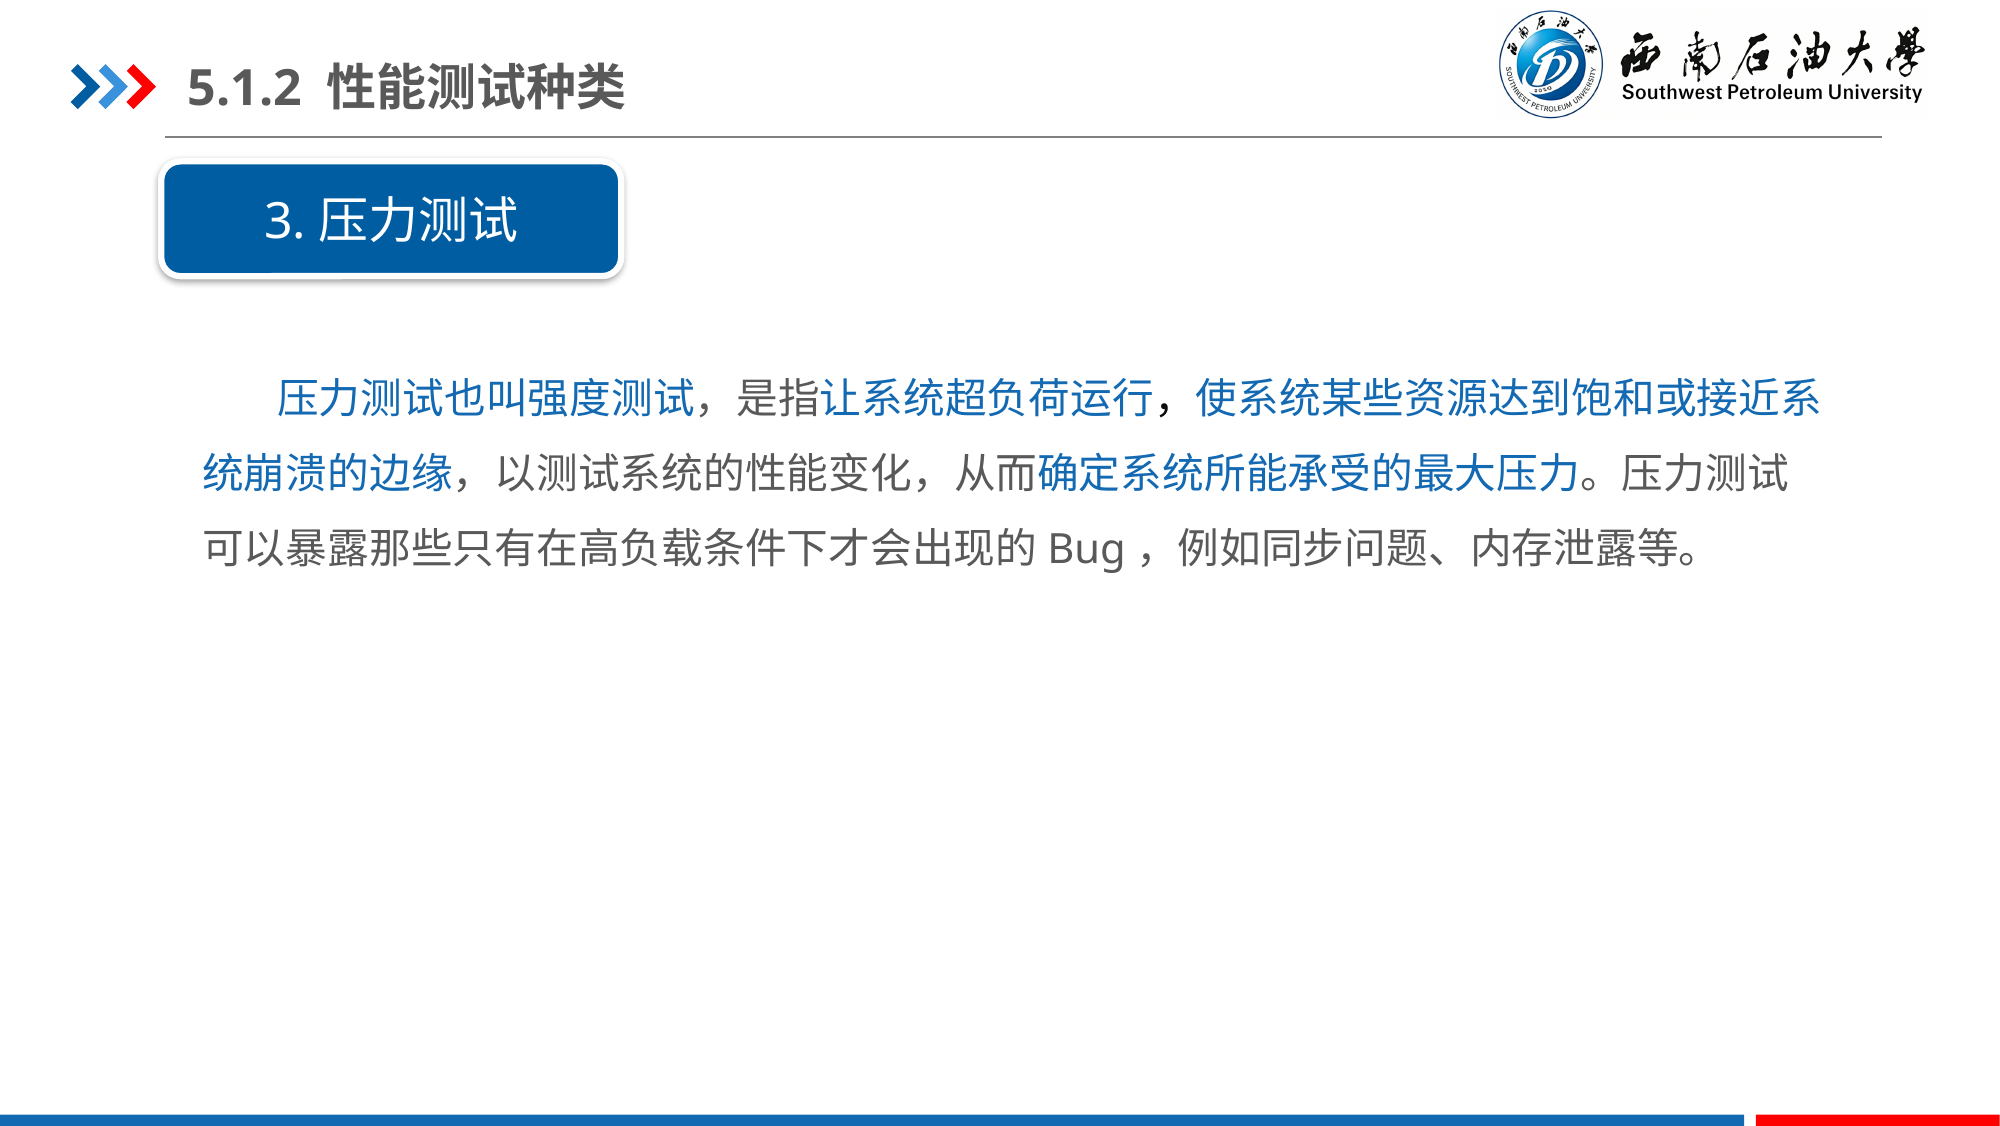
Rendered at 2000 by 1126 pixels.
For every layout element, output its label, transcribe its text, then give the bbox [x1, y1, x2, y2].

text_box 5.1.2 性能测试种类 [187, 43, 1579, 127]
text_box 压力测试也叫强度测试，是指让系统超负荷运行，使系统某些资源达到饱和或接近系统崩溃的边缘，以测试系统的性能变化，从而确定系统所能承受的最大压力。压力测试可以暴露那些只有在高负载条件下才会出现的Bug，例如同步问题、内存泄露等。 [187, 339, 1837, 580]
picture [1496, 8, 1929, 120]
text_box 3.压力测试 [158, 158, 625, 280]
